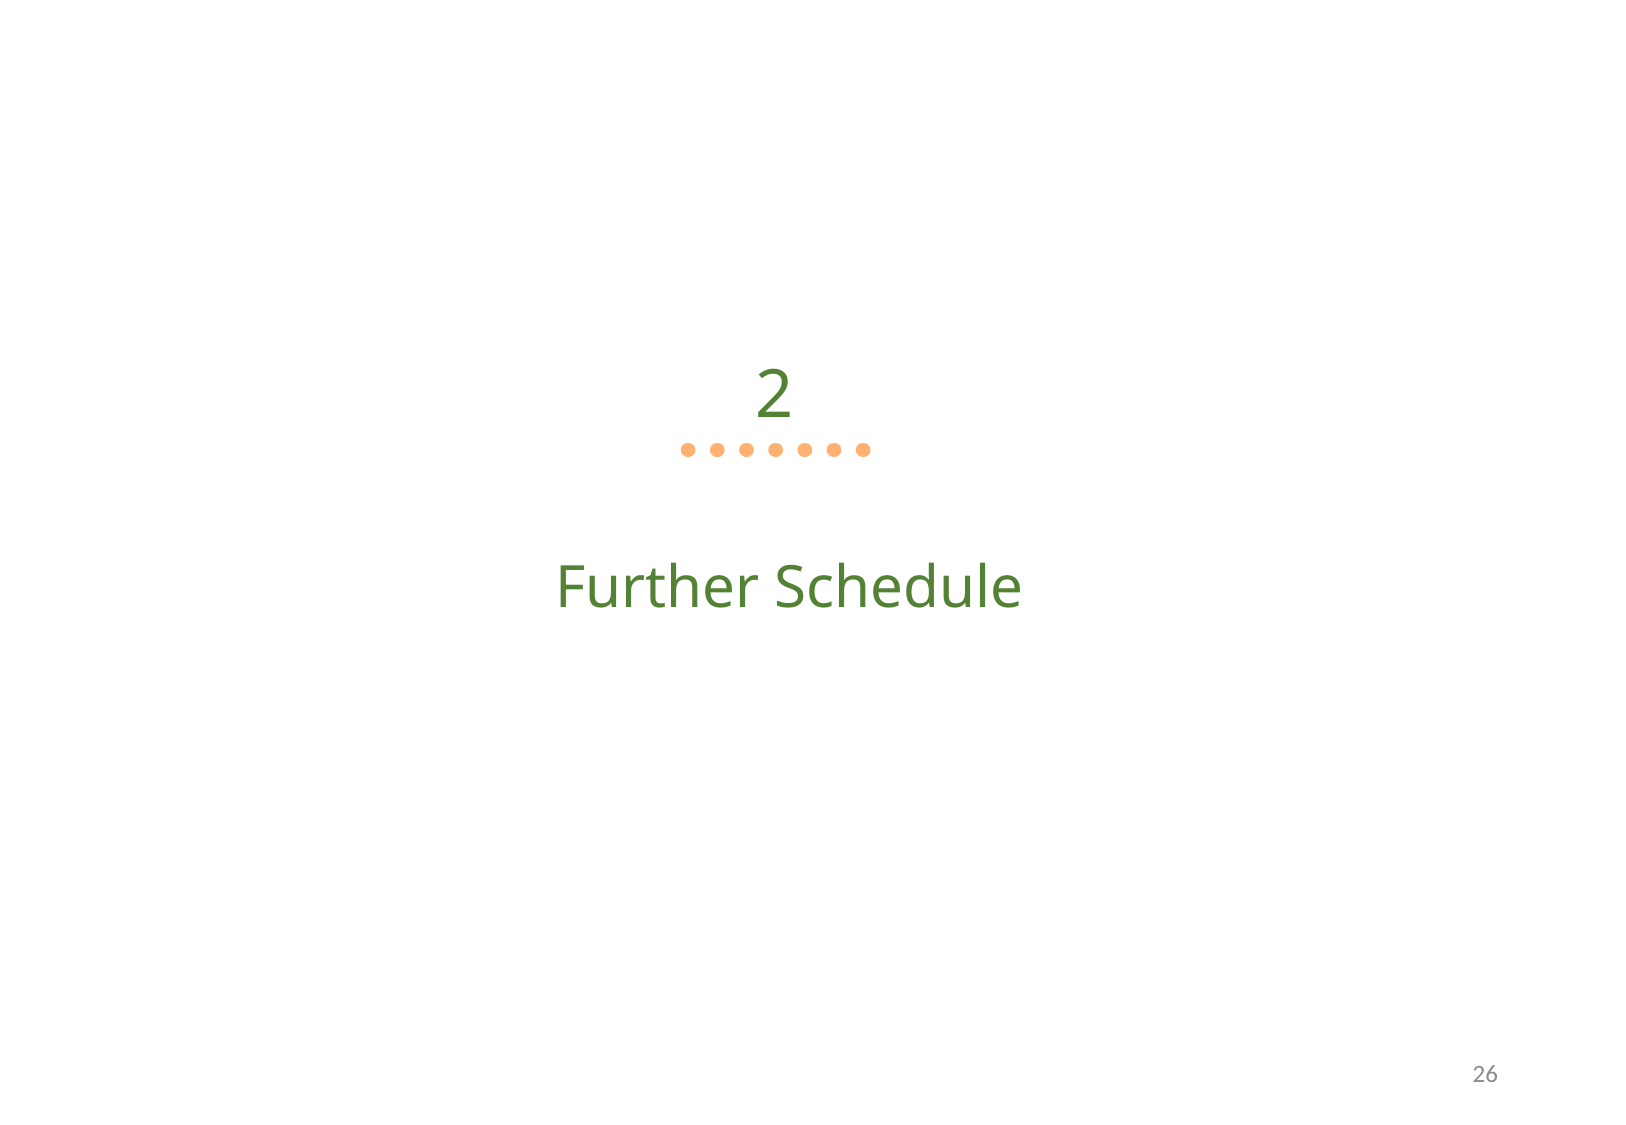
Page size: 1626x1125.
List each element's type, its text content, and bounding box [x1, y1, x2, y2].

slide_number 26 [1147, 1042, 1514, 1103]
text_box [540, 303, 1319, 618]
